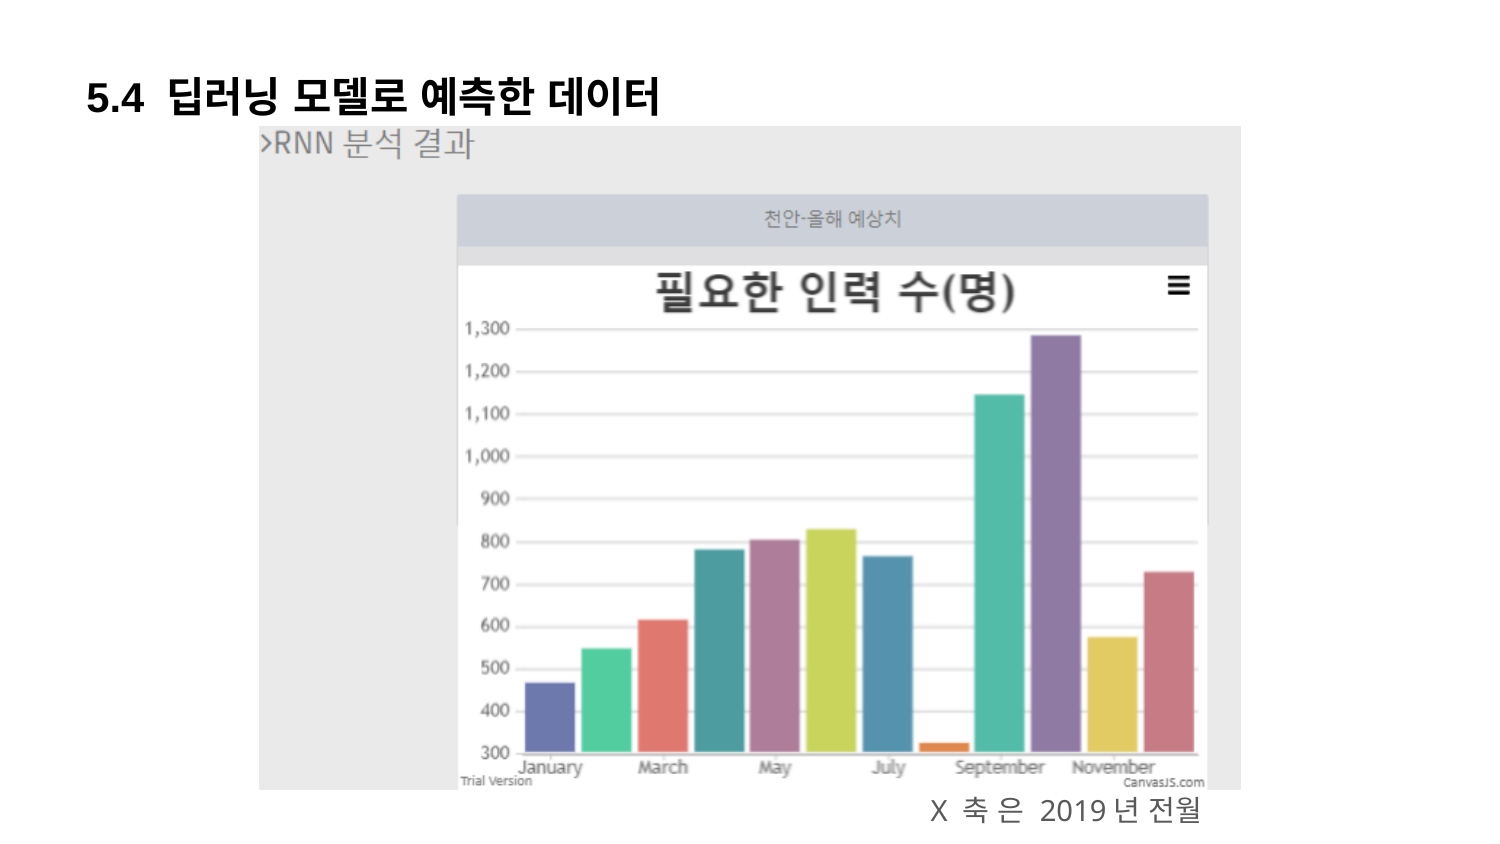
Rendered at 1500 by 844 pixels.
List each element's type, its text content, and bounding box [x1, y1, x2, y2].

title 5.4 딥러닝 모델로 예측한 데이터 [71, 56, 1475, 132]
picture [259, 126, 1241, 790]
list X 축 은 2019년 전월 [915, 771, 1500, 832]
